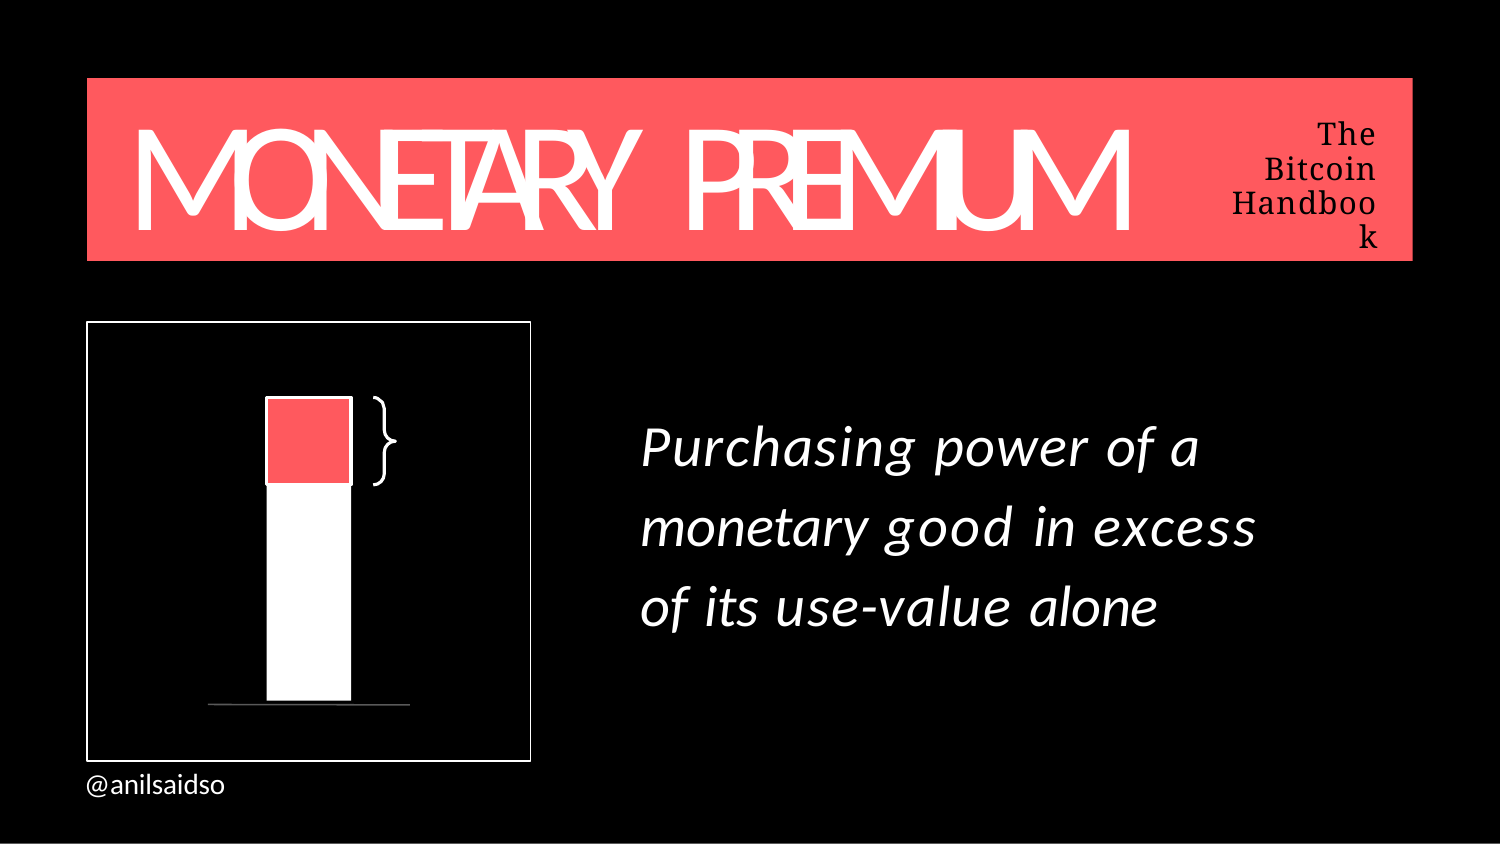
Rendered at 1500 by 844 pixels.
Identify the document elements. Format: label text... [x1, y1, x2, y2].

title MONETARY PREMIUM [123, 71, 1184, 262]
text_box [87, 322, 531, 762]
text_box @anilsaidso [82, 763, 233, 801]
text_box [1184, 78, 1413, 261]
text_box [206, 395, 411, 706]
text_box Purchasing power of a monetary good in excess of its use-value alone [638, 396, 1272, 638]
text_box [87, 78, 123, 261]
text_box The Bitcoin Handbook [1213, 111, 1379, 255]
